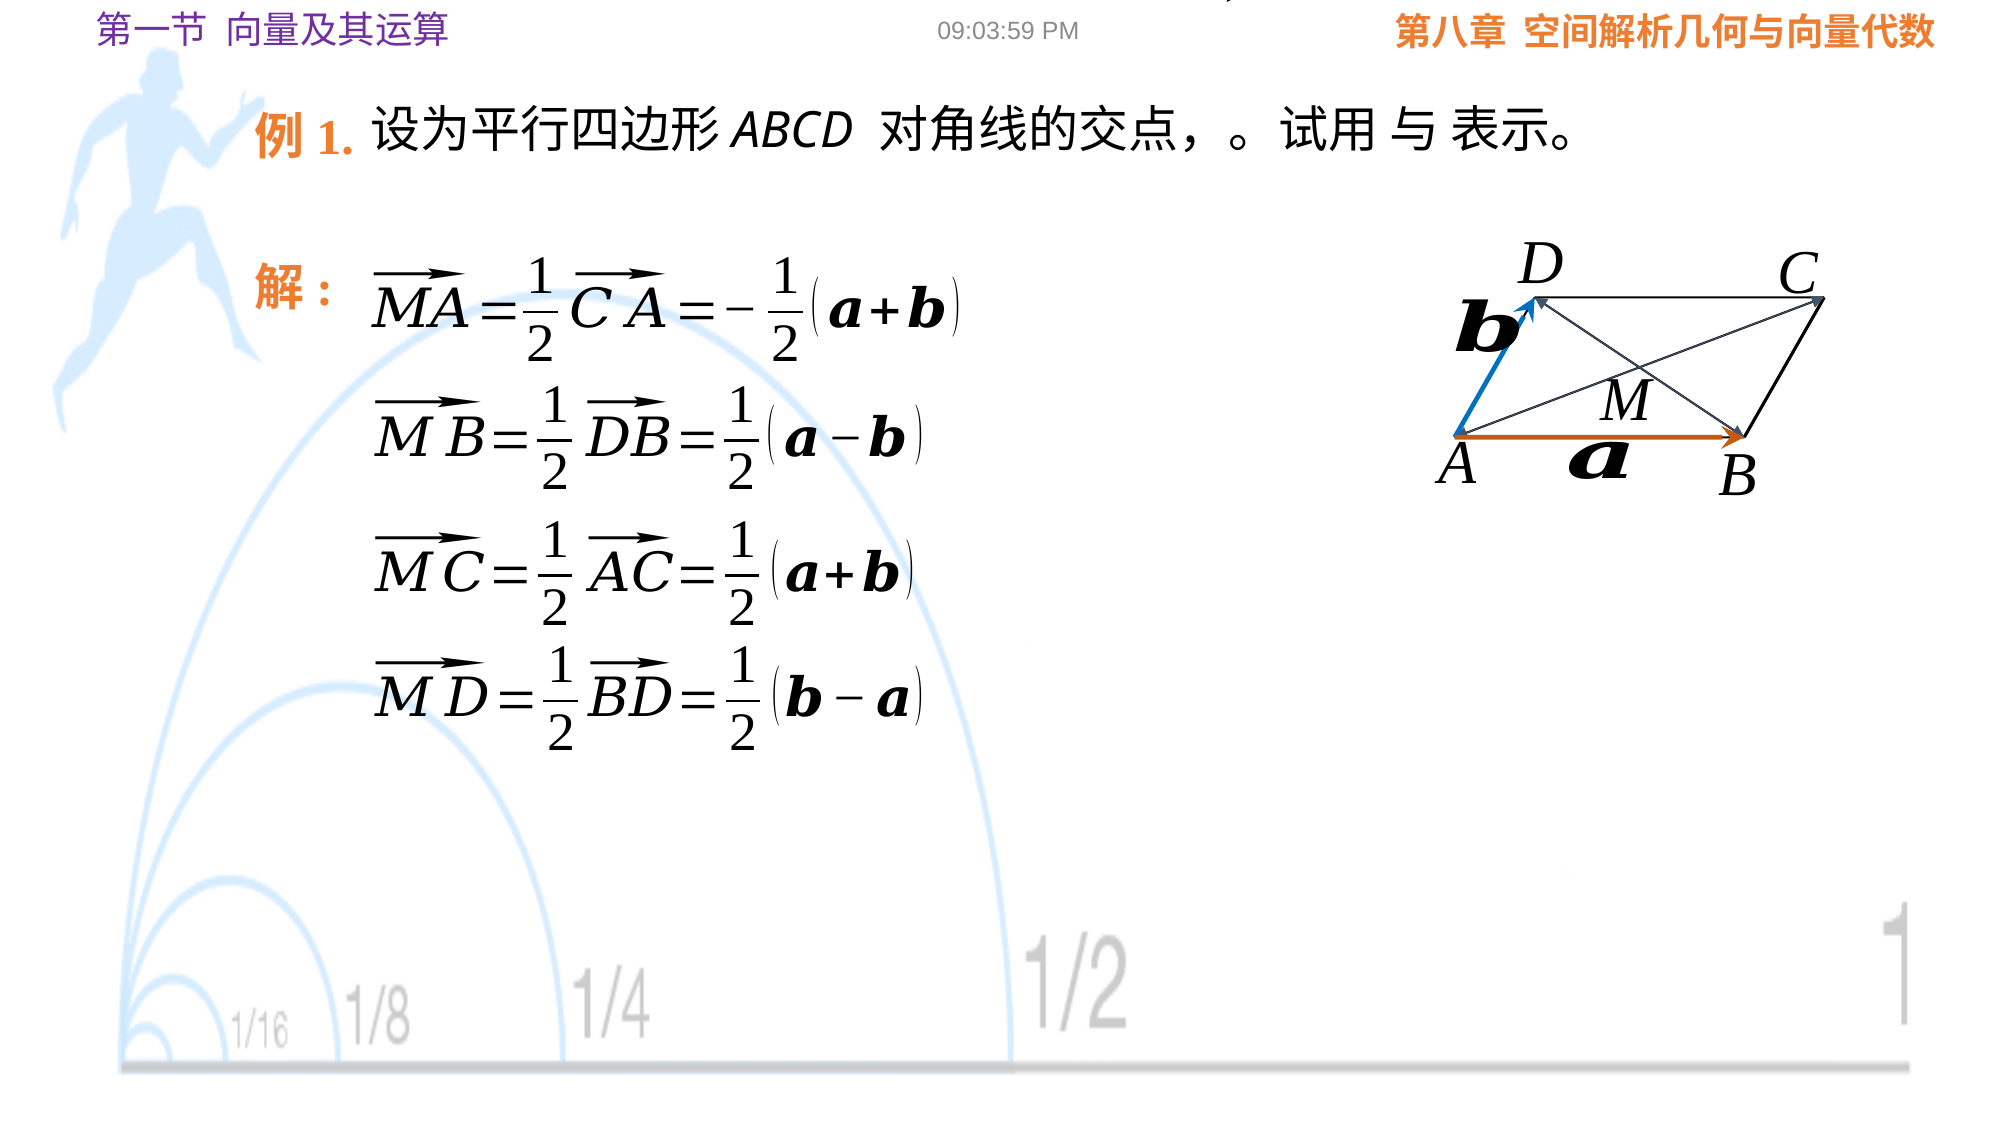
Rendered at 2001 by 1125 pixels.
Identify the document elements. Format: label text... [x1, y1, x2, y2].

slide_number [922, 0, 1102, 60]
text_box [1429, 235, 1825, 499]
text_box 第一节 向量及其运算 [80, 0, 466, 59]
text_box 例1. [239, 97, 602, 173]
text_box 解: [239, 247, 403, 323]
